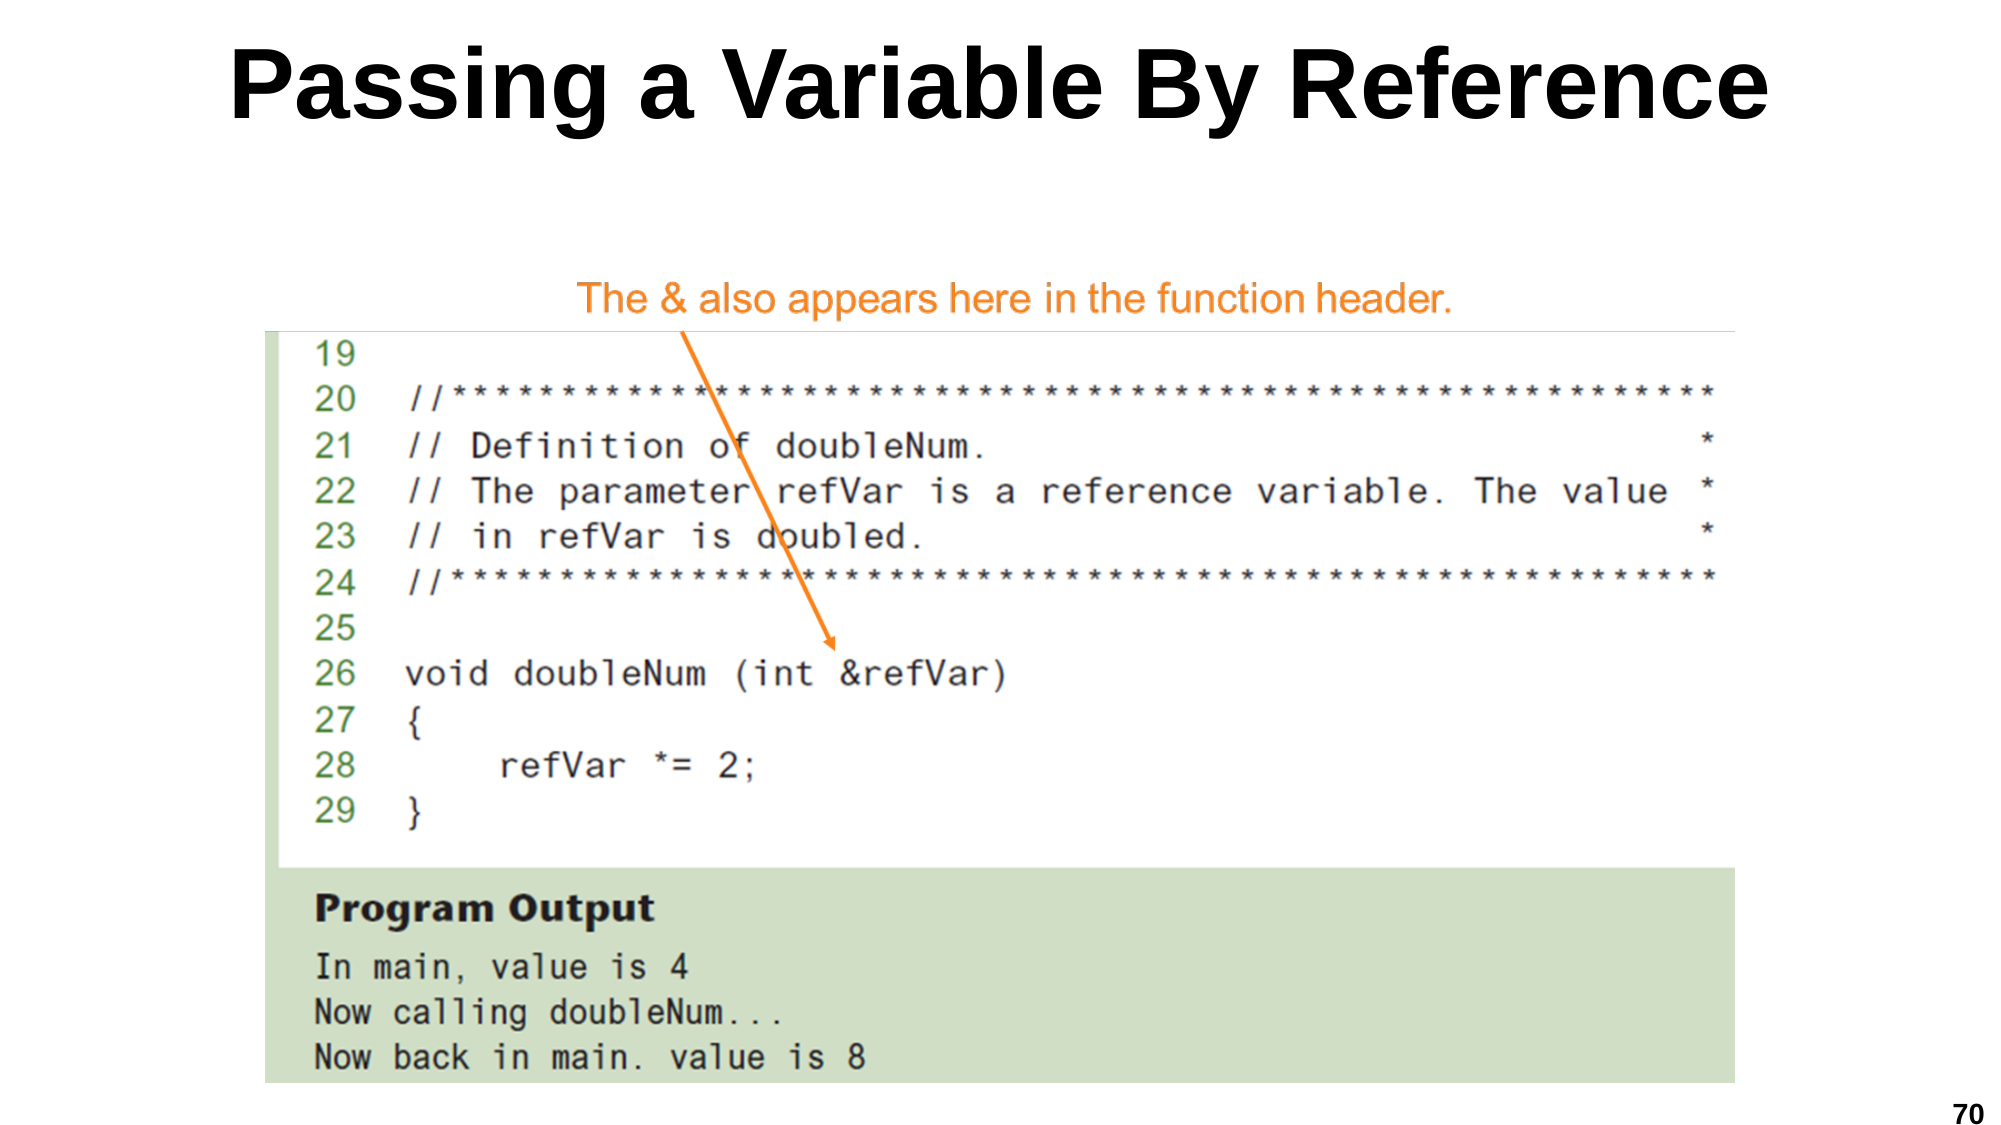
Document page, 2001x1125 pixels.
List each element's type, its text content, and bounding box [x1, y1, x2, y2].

title Passing a Variable By Reference [0, 0, 2000, 180]
slide_number 70 [1909, 1087, 2000, 1125]
picture [265, 257, 1735, 1084]
